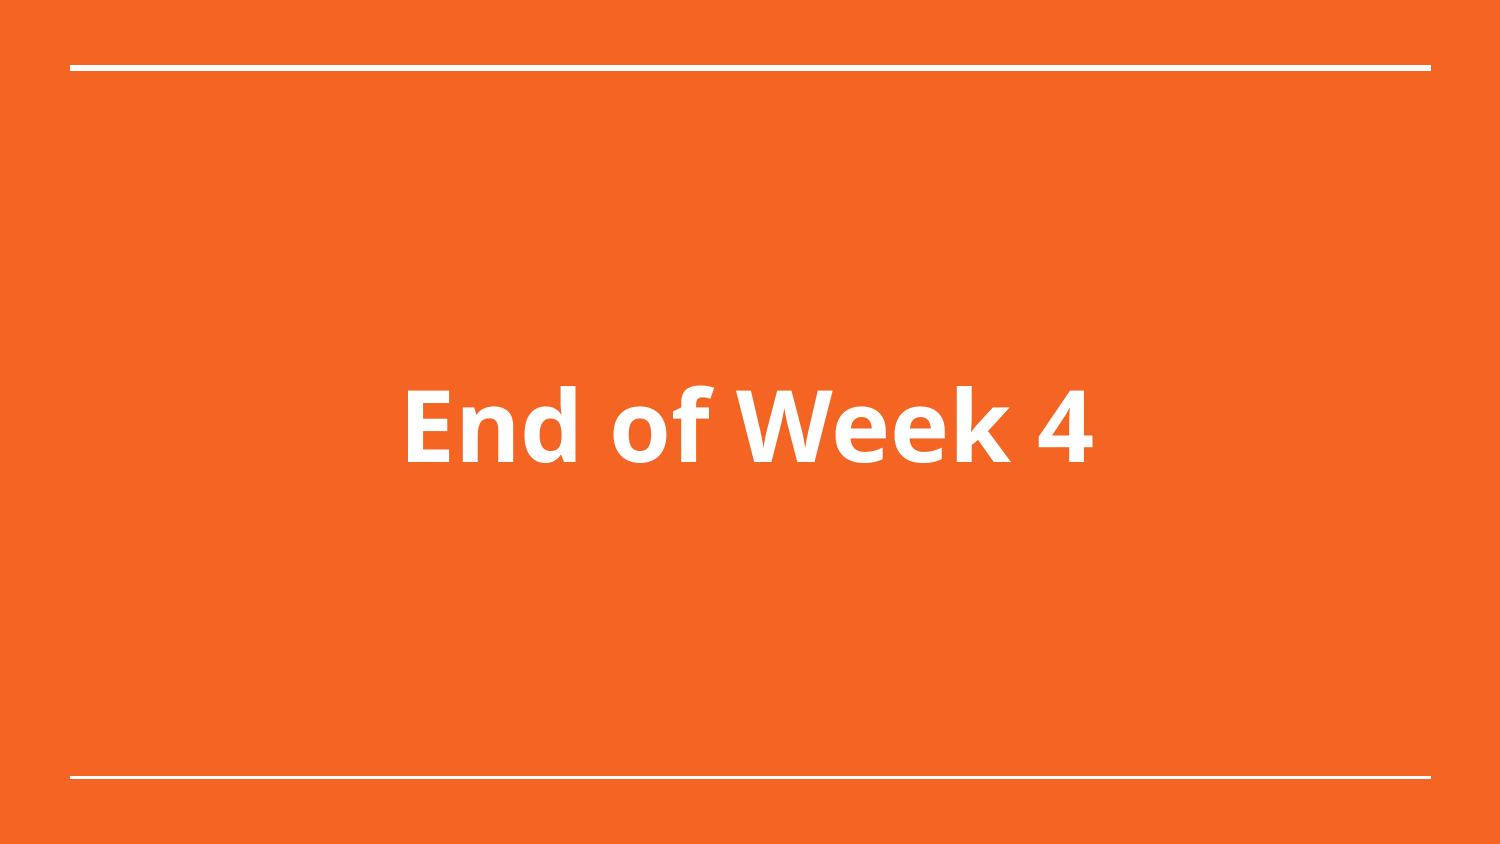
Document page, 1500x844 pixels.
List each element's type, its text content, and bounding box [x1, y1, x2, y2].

title End of Week 4 [66, 296, 1428, 550]
